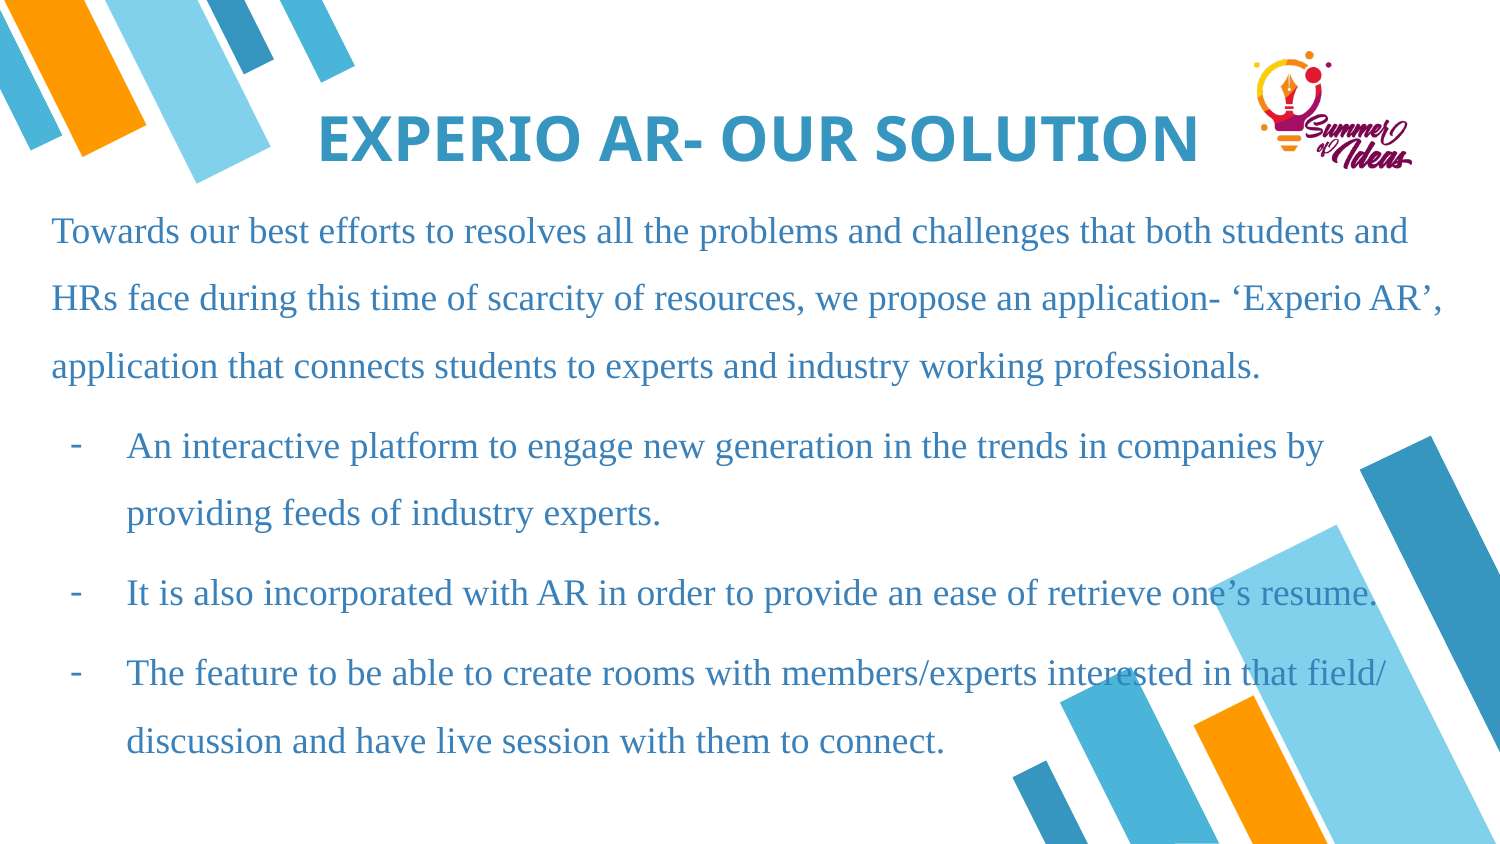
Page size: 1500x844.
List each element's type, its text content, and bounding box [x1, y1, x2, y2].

picture [1254, 50, 1412, 169]
title EXPERIO AR- OUR SOLUTION [301, 77, 1247, 168]
list Towards our best efforts to resolves all the problems and challenges that both students and HRs face during this time of scarcity of resources, we propose an application- ‘Experio AR’, application that connects students to experts and industry working professionals. An interactive platform to engage new generation in the trends in companies by providing feeds of industry experts. It is also incorporated with AR in order to provide an ease of retrieve one’s resume. The feature to be able to create rooms with members/experts interested in that field/ discussion and have live session with them to connect. [36, 168, 1464, 777]
